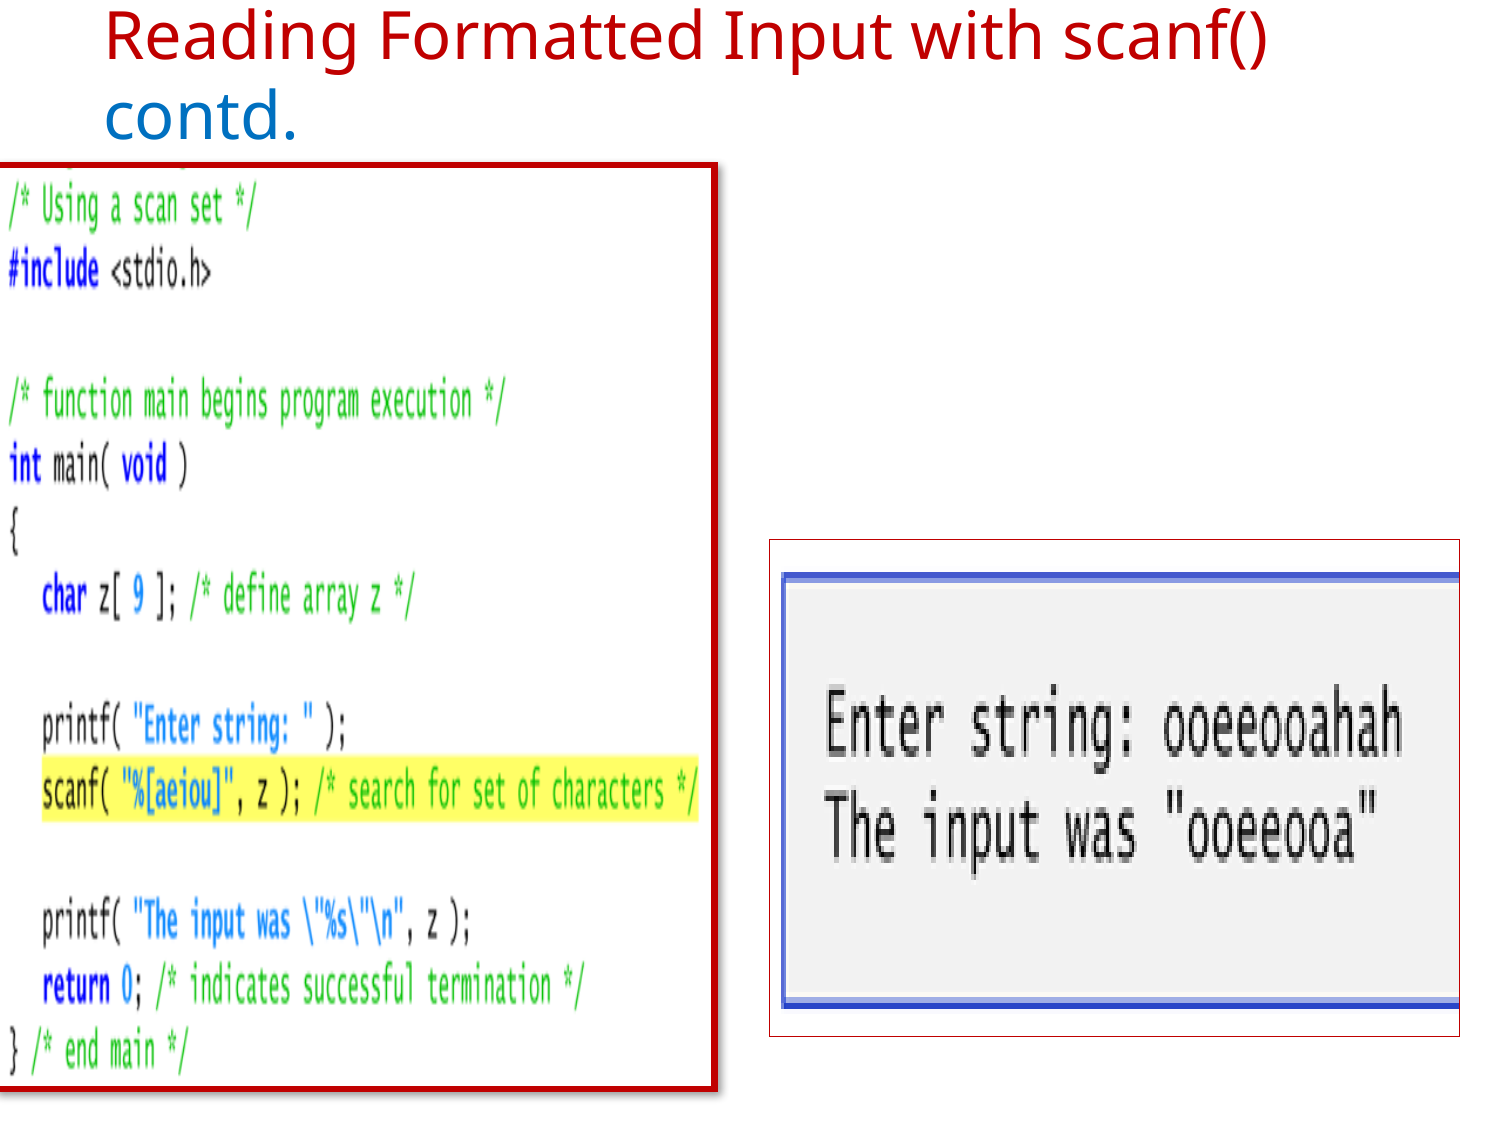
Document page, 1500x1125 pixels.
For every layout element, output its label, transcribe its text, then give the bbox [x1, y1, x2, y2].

title Reading Formatted Input with scanf() contd. [103, 30, 1397, 115]
picture [0, 167, 712, 1086]
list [768, 539, 1460, 1037]
